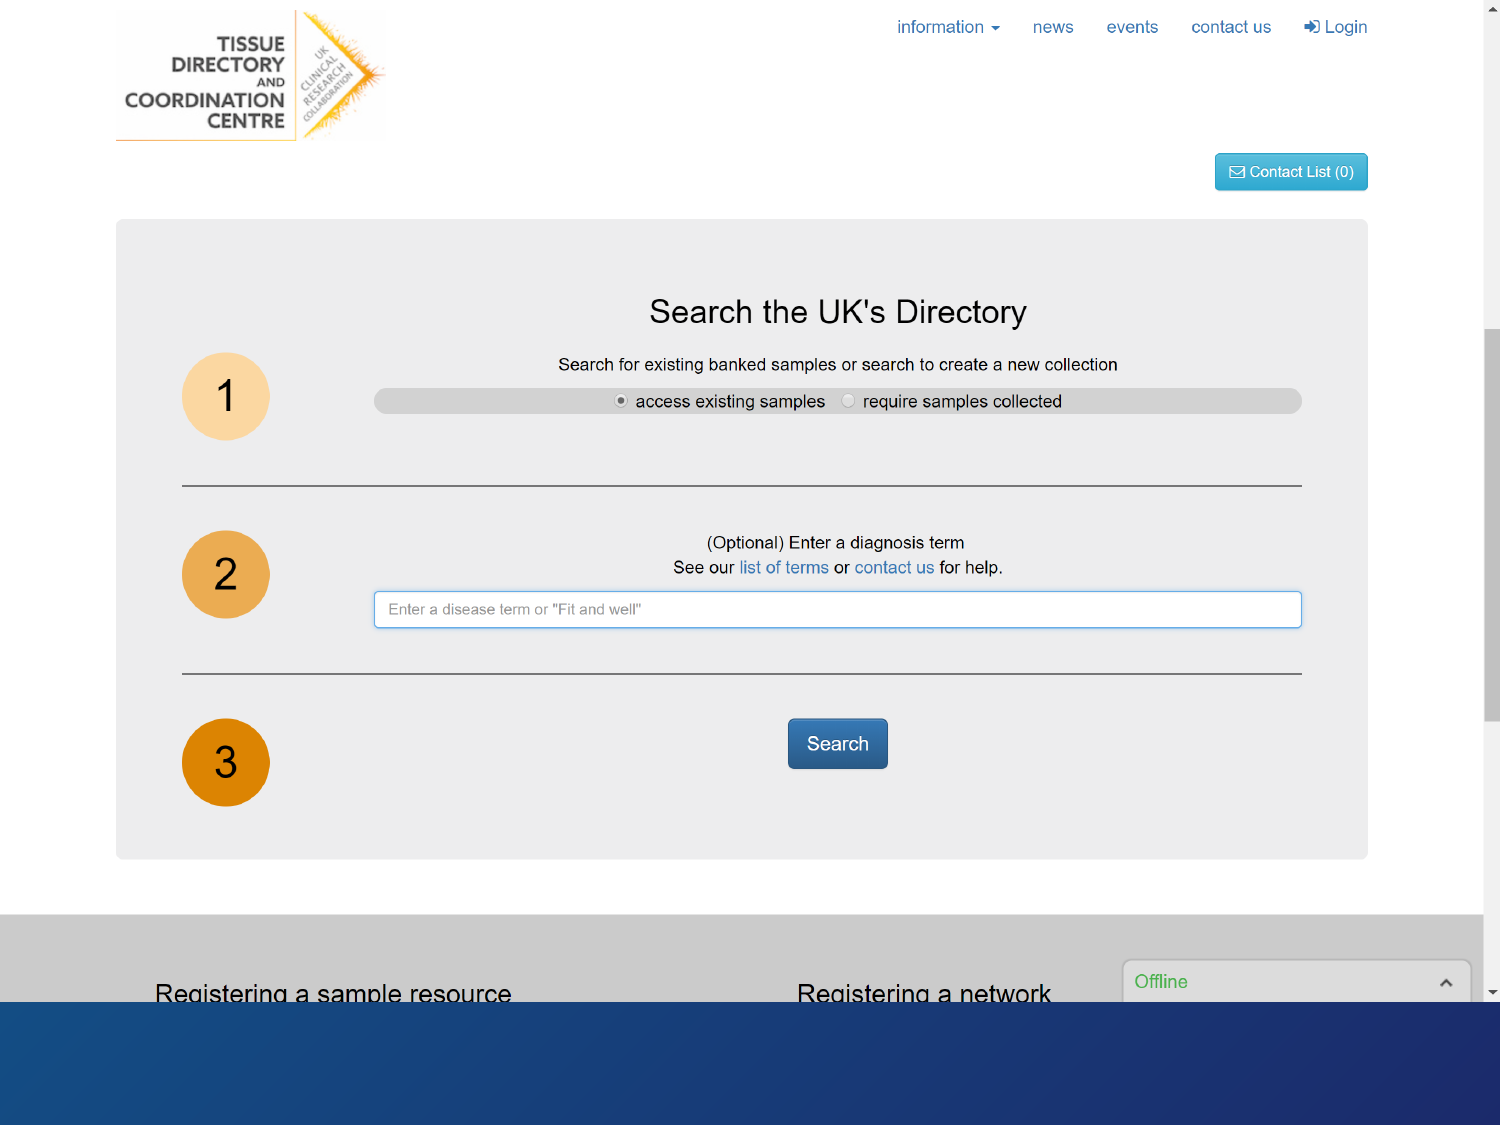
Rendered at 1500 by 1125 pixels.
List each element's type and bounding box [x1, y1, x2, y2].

picture [0, 0, 1500, 1002]
